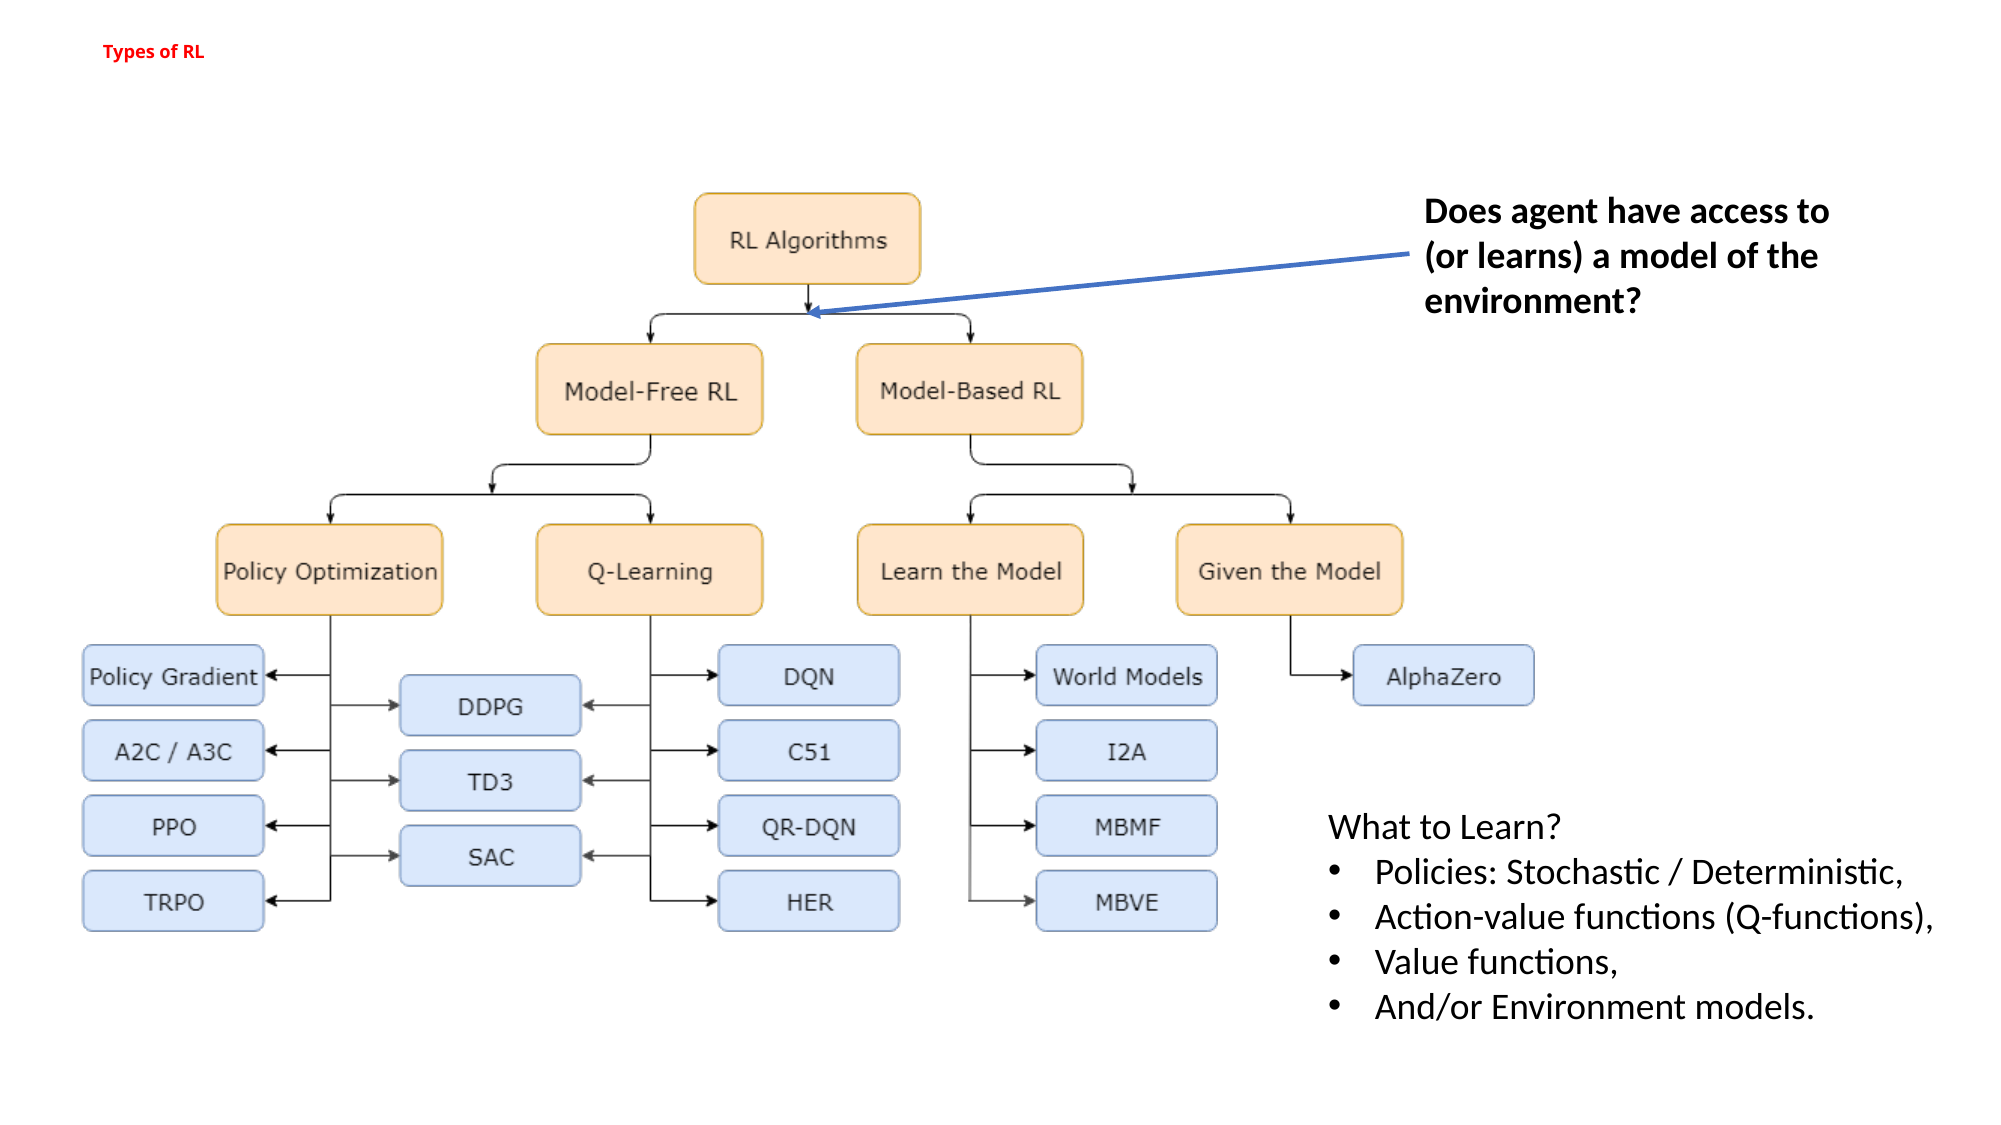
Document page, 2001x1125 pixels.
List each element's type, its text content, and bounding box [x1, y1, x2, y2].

text_box Does agent have access to (or learns) a model of the environment? [1550, 178, 1883, 329]
picture [67, 178, 1550, 947]
text_box What to Learn? Policies: Stochastic / Deterministic, Action-value functions (Q-functions), Value functions, And/or Environment models. [1313, 794, 1950, 1080]
title Types of RL [87, 35, 1813, 71]
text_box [806, 254, 1410, 314]
